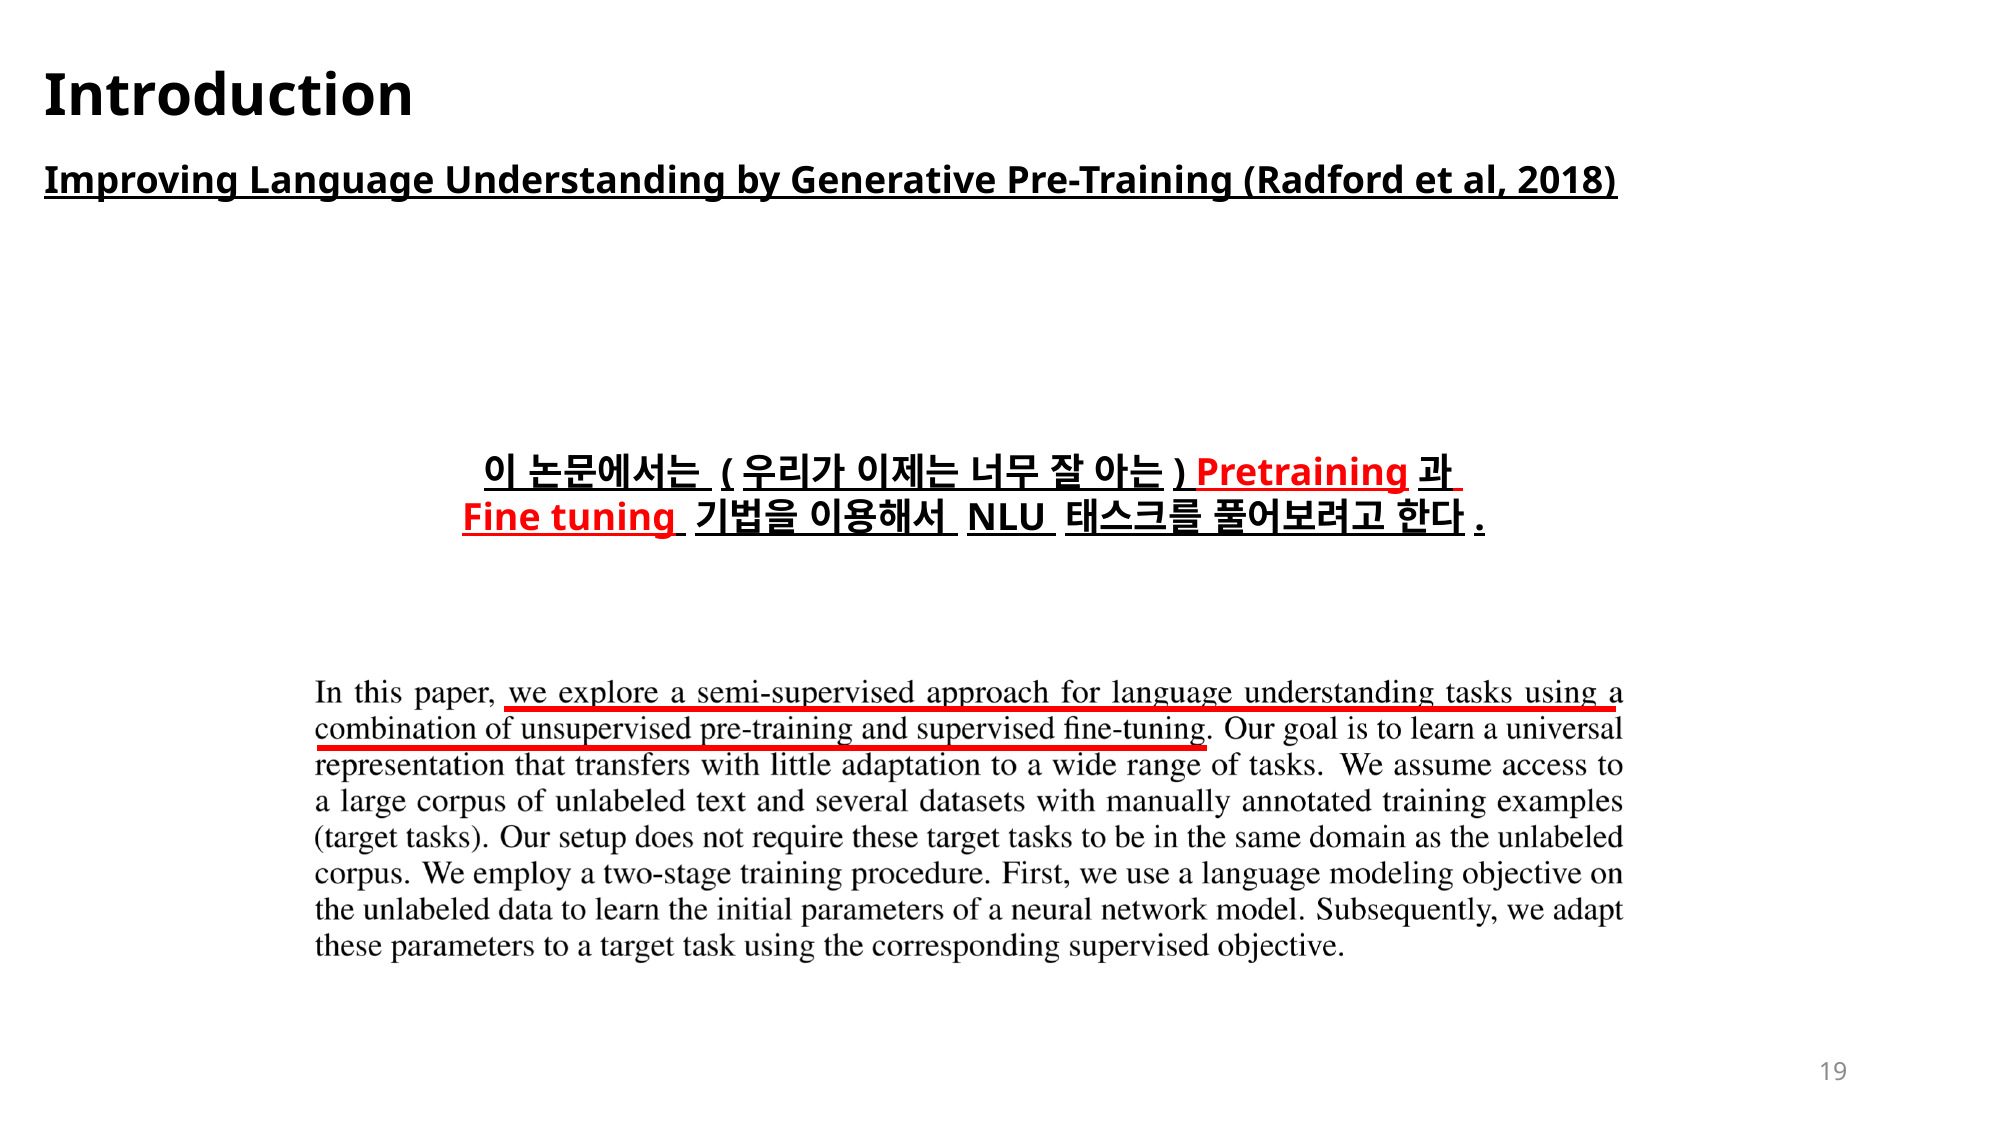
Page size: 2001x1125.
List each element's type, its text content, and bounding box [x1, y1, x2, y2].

picture [309, 665, 1639, 964]
title Introduction [29, 20, 1498, 136]
text_box Improving Language Understanding by Generative Pre-Training (Radford et al, 2018) [29, 148, 1636, 253]
slide_number 19 [1412, 1042, 1863, 1103]
text_box 이 논문에서는 (우리가 이제는 너무 잘 아는) Pretraining과 Fine tuning 기법을 이용해서 NLU 태스크를 풀어보려고 한다. [305, 440, 1642, 545]
